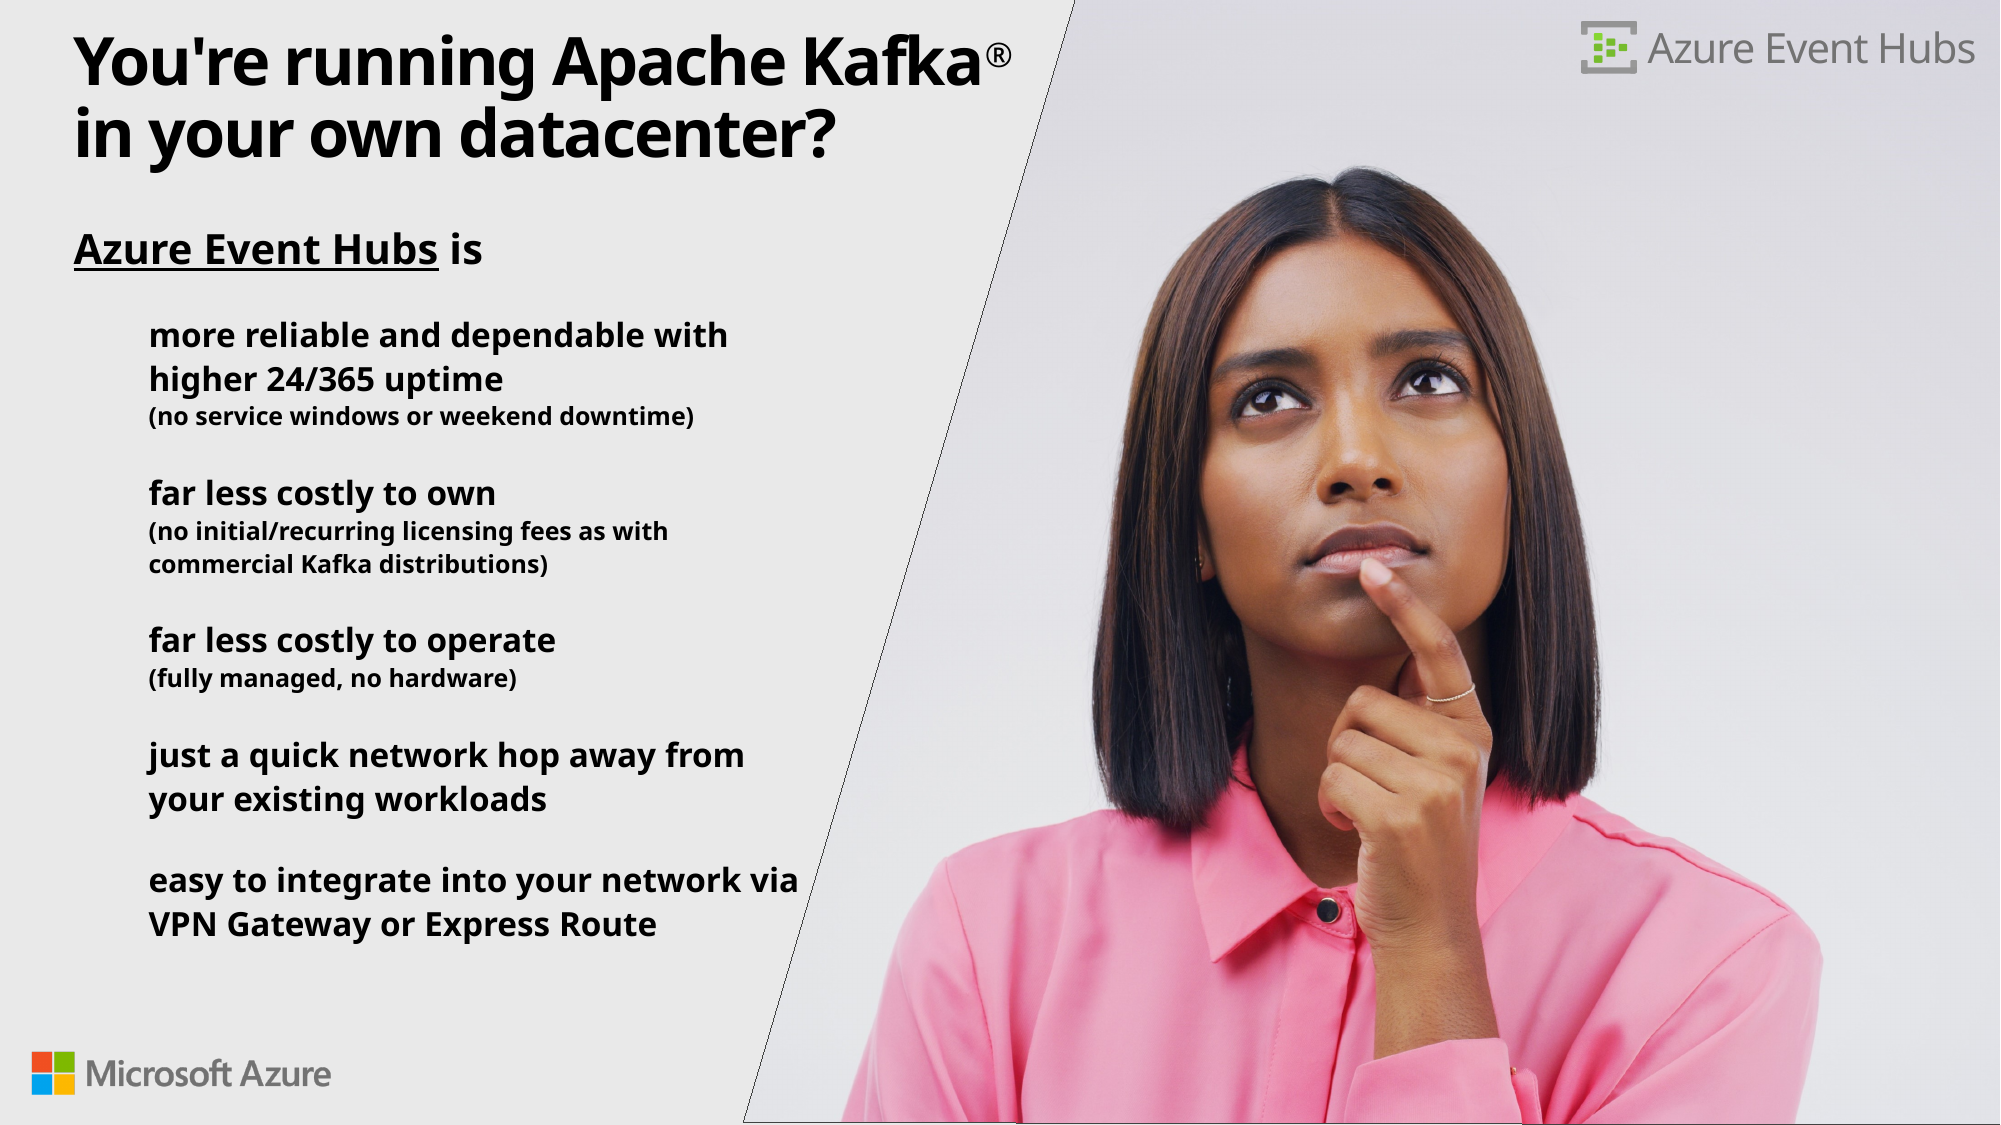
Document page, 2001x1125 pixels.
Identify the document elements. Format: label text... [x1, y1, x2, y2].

title You're running Apache Kafka® in your own datacenter? [73, 27, 742, 217]
picture [0, 1009, 375, 1125]
list Azure Event Hubs is more reliable and dependable with higher 24/365 uptime (no service windows or weekend downtime) far less costly to own (no initial/recurring licensing fees as with commercial Kafka distributions) far less costly to operate (fully managed, no hardware) just a quick network hop away from your existing workloads easy to integrate into your network via VPN Gateway or Express Route [73, 217, 742, 1023]
picture [742, 0, 2000, 1125]
